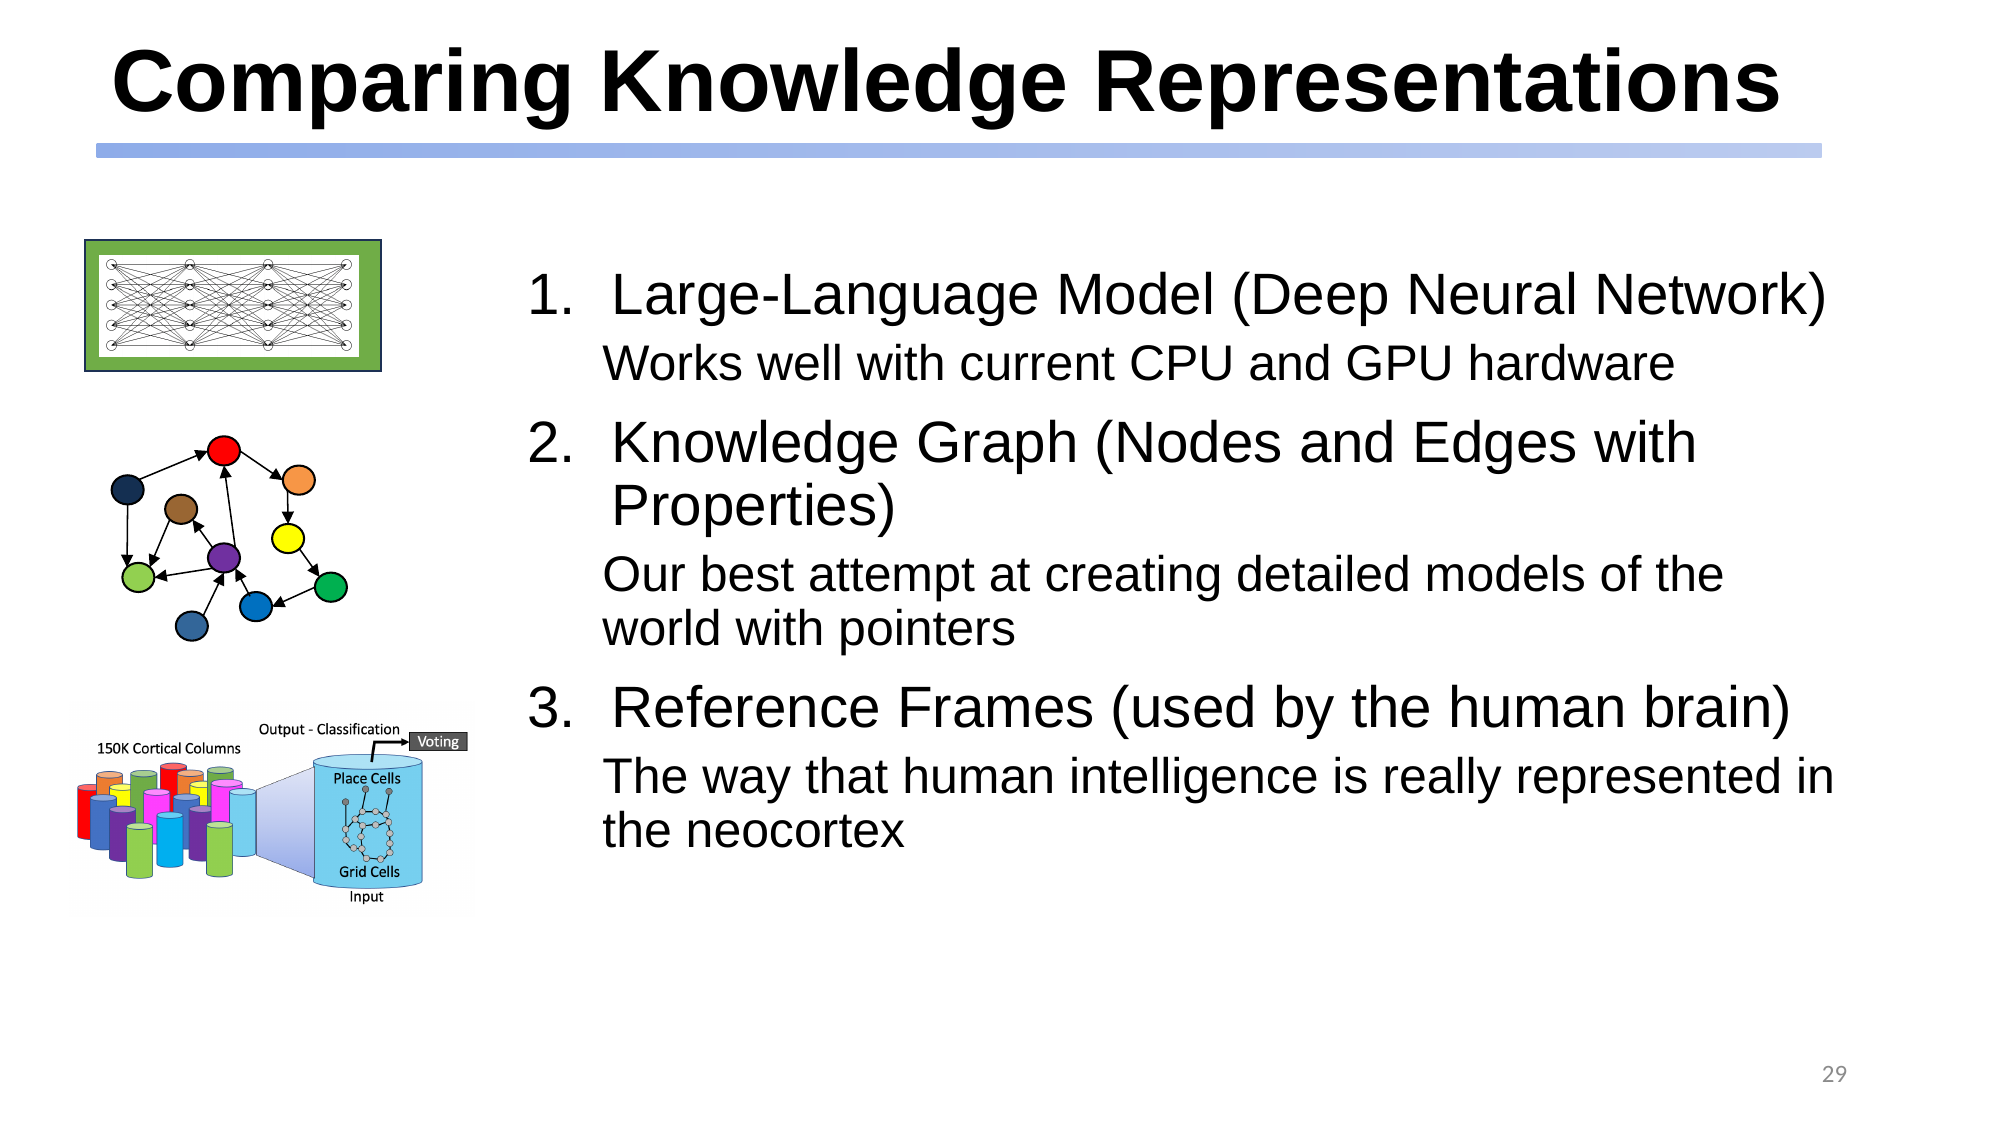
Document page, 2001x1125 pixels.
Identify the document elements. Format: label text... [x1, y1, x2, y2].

title Comparing Knowledge Representations [96, 26, 1822, 139]
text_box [84, 240, 381, 372]
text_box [111, 436, 347, 641]
slide_number 29 [1412, 1042, 1863, 1103]
list Large-Language Model (Deep Neural Network) Works well with current CPU and GPU hardware Knowledge Graph (Nodes and Edges with Properties) Our best attempt at creating detailed models of the world with pointers Reference Frames (used by the human brain) The way that human intelligence is really represented in the neocortex [512, 256, 1863, 1007]
picture [69, 701, 475, 917]
